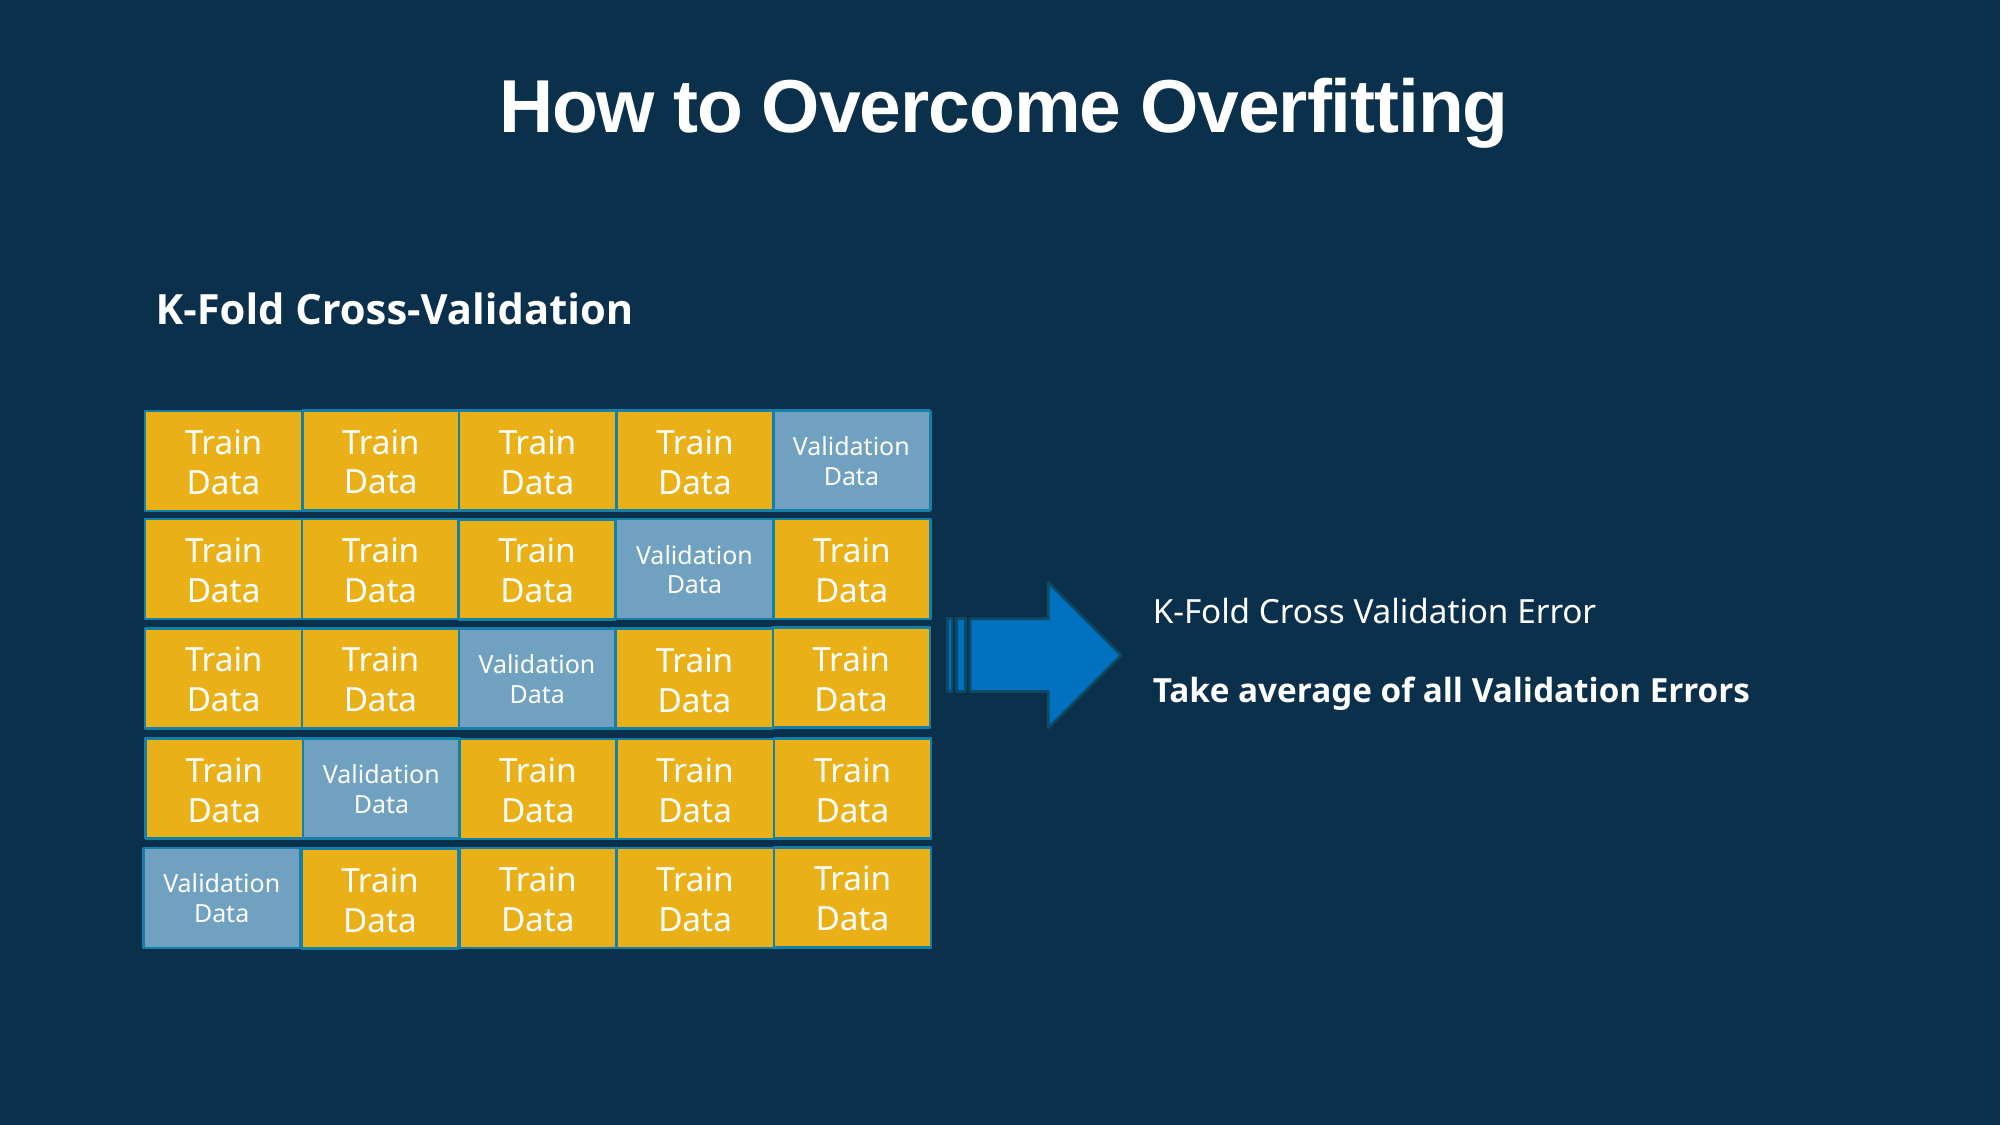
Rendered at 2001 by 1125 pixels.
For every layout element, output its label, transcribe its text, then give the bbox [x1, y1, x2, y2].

text_box Train Data [300, 847, 460, 950]
text_box Validation Data [775, 409, 931, 512]
text_box Train Data [458, 847, 615, 949]
text_box K-Fold Cross-Validation [125, 281, 1322, 511]
text_box [955, 617, 967, 693]
text_box Train Data [772, 518, 932, 620]
text_box Train Data [771, 626, 931, 729]
text_box Train Data [301, 518, 457, 620]
text_box Train Data [615, 409, 775, 512]
text_box Validation Data [460, 627, 615, 730]
text_box Train Data [458, 409, 615, 512]
text_box K-Fold Cross Validation Error Take average of all Validation Errors [1138, 582, 1826, 717]
text_box [968, 581, 1123, 730]
text_box Train Data [615, 847, 775, 949]
text_box Train Data [301, 409, 458, 512]
text_box Train Data [144, 518, 301, 620]
text_box Train Data [458, 738, 615, 840]
text_box Train Data [773, 737, 932, 840]
text_box Train Data [144, 627, 301, 730]
text_box [946, 617, 953, 693]
text_box Train Data [457, 518, 617, 621]
text_box How to Overcome Overfitting [216, 63, 1792, 249]
text_box Train Data [144, 737, 304, 840]
text_box Train Data [301, 627, 460, 730]
text_box Train Data [144, 410, 301, 512]
text_box Train Data [615, 627, 774, 730]
text_box Validation Data [142, 847, 300, 949]
text_box Train Data [615, 738, 775, 840]
text_box Validation Data [617, 518, 772, 620]
text_box Validation Data [304, 737, 461, 840]
text_box Train Data [773, 846, 932, 949]
